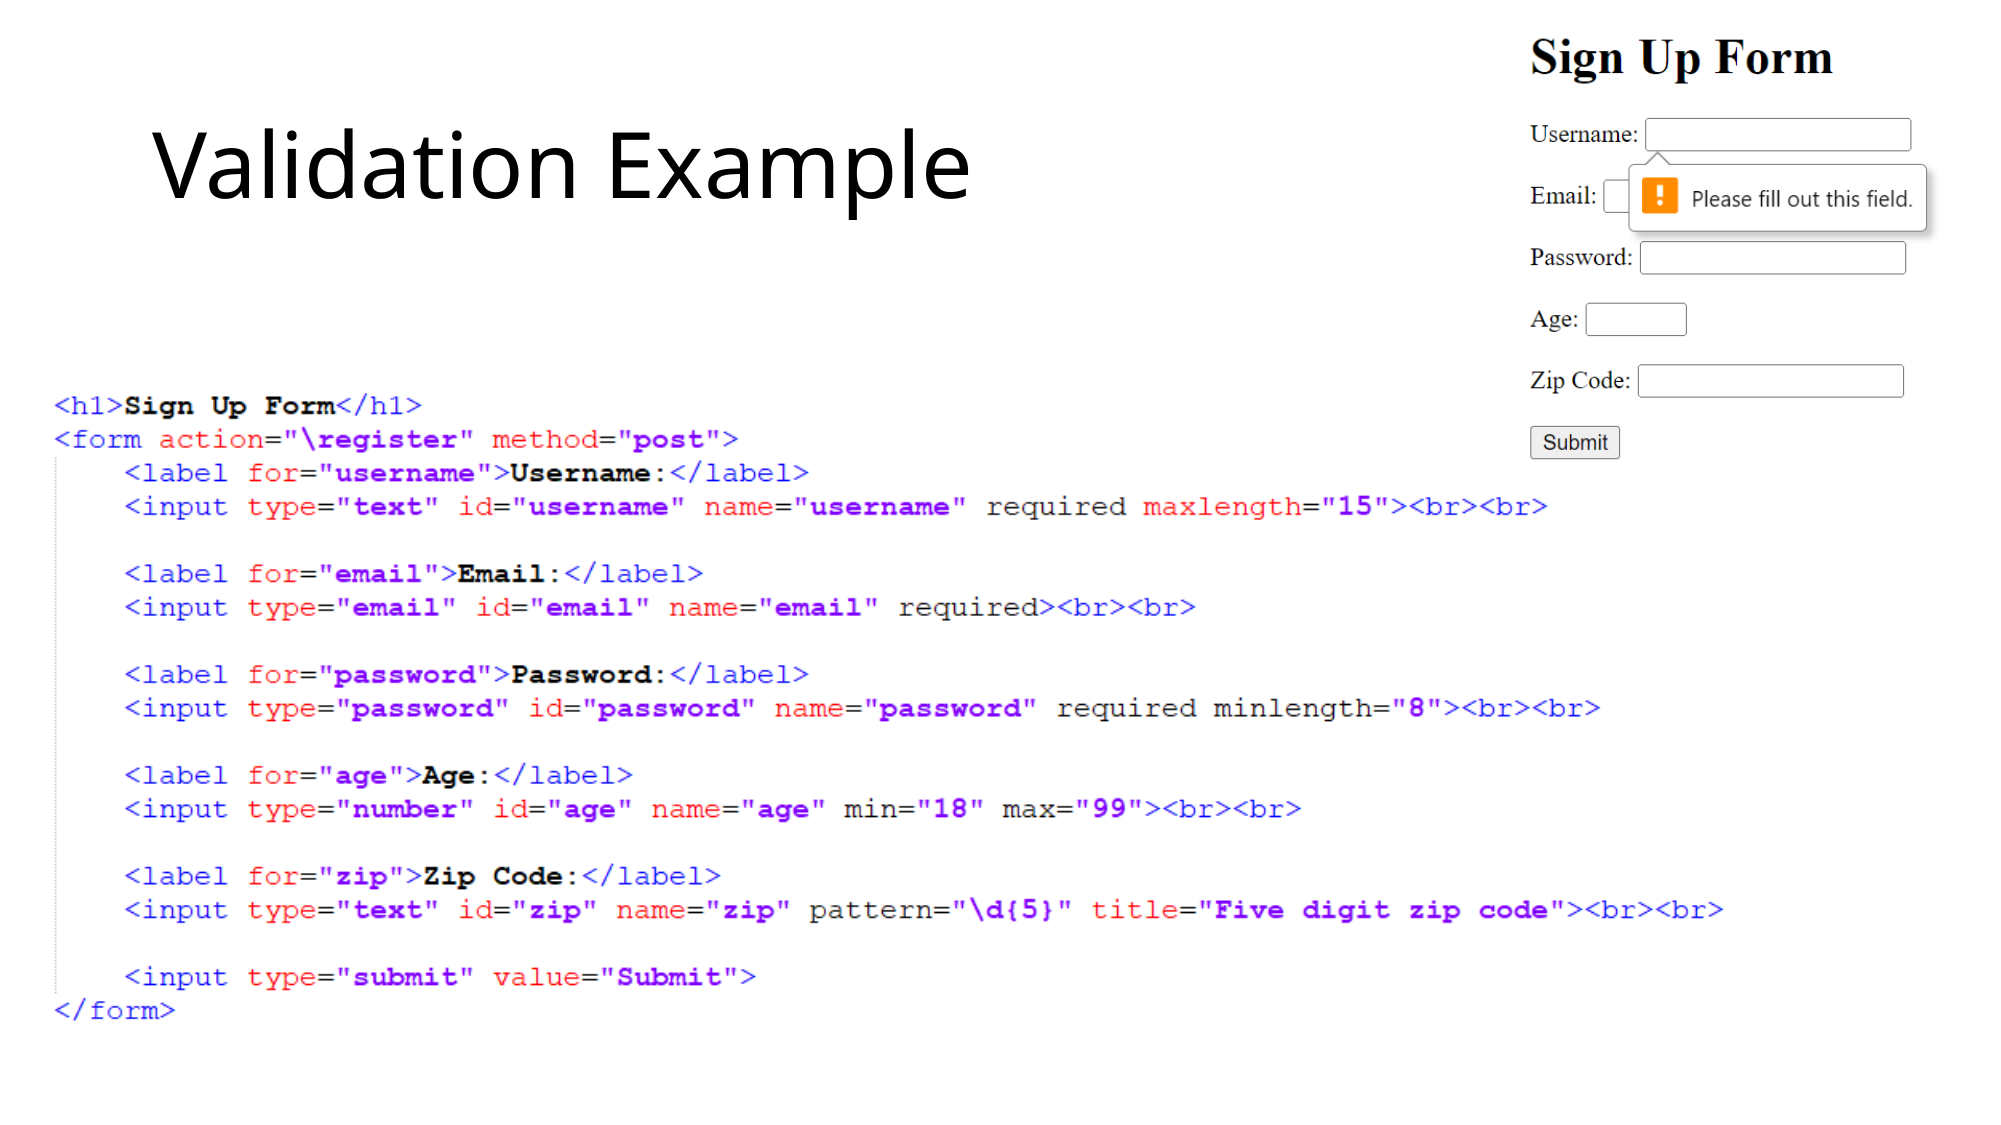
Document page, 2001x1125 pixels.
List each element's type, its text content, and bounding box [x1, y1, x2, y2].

title Validation Example [137, 59, 1523, 278]
picture [28, 23, 1972, 1040]
